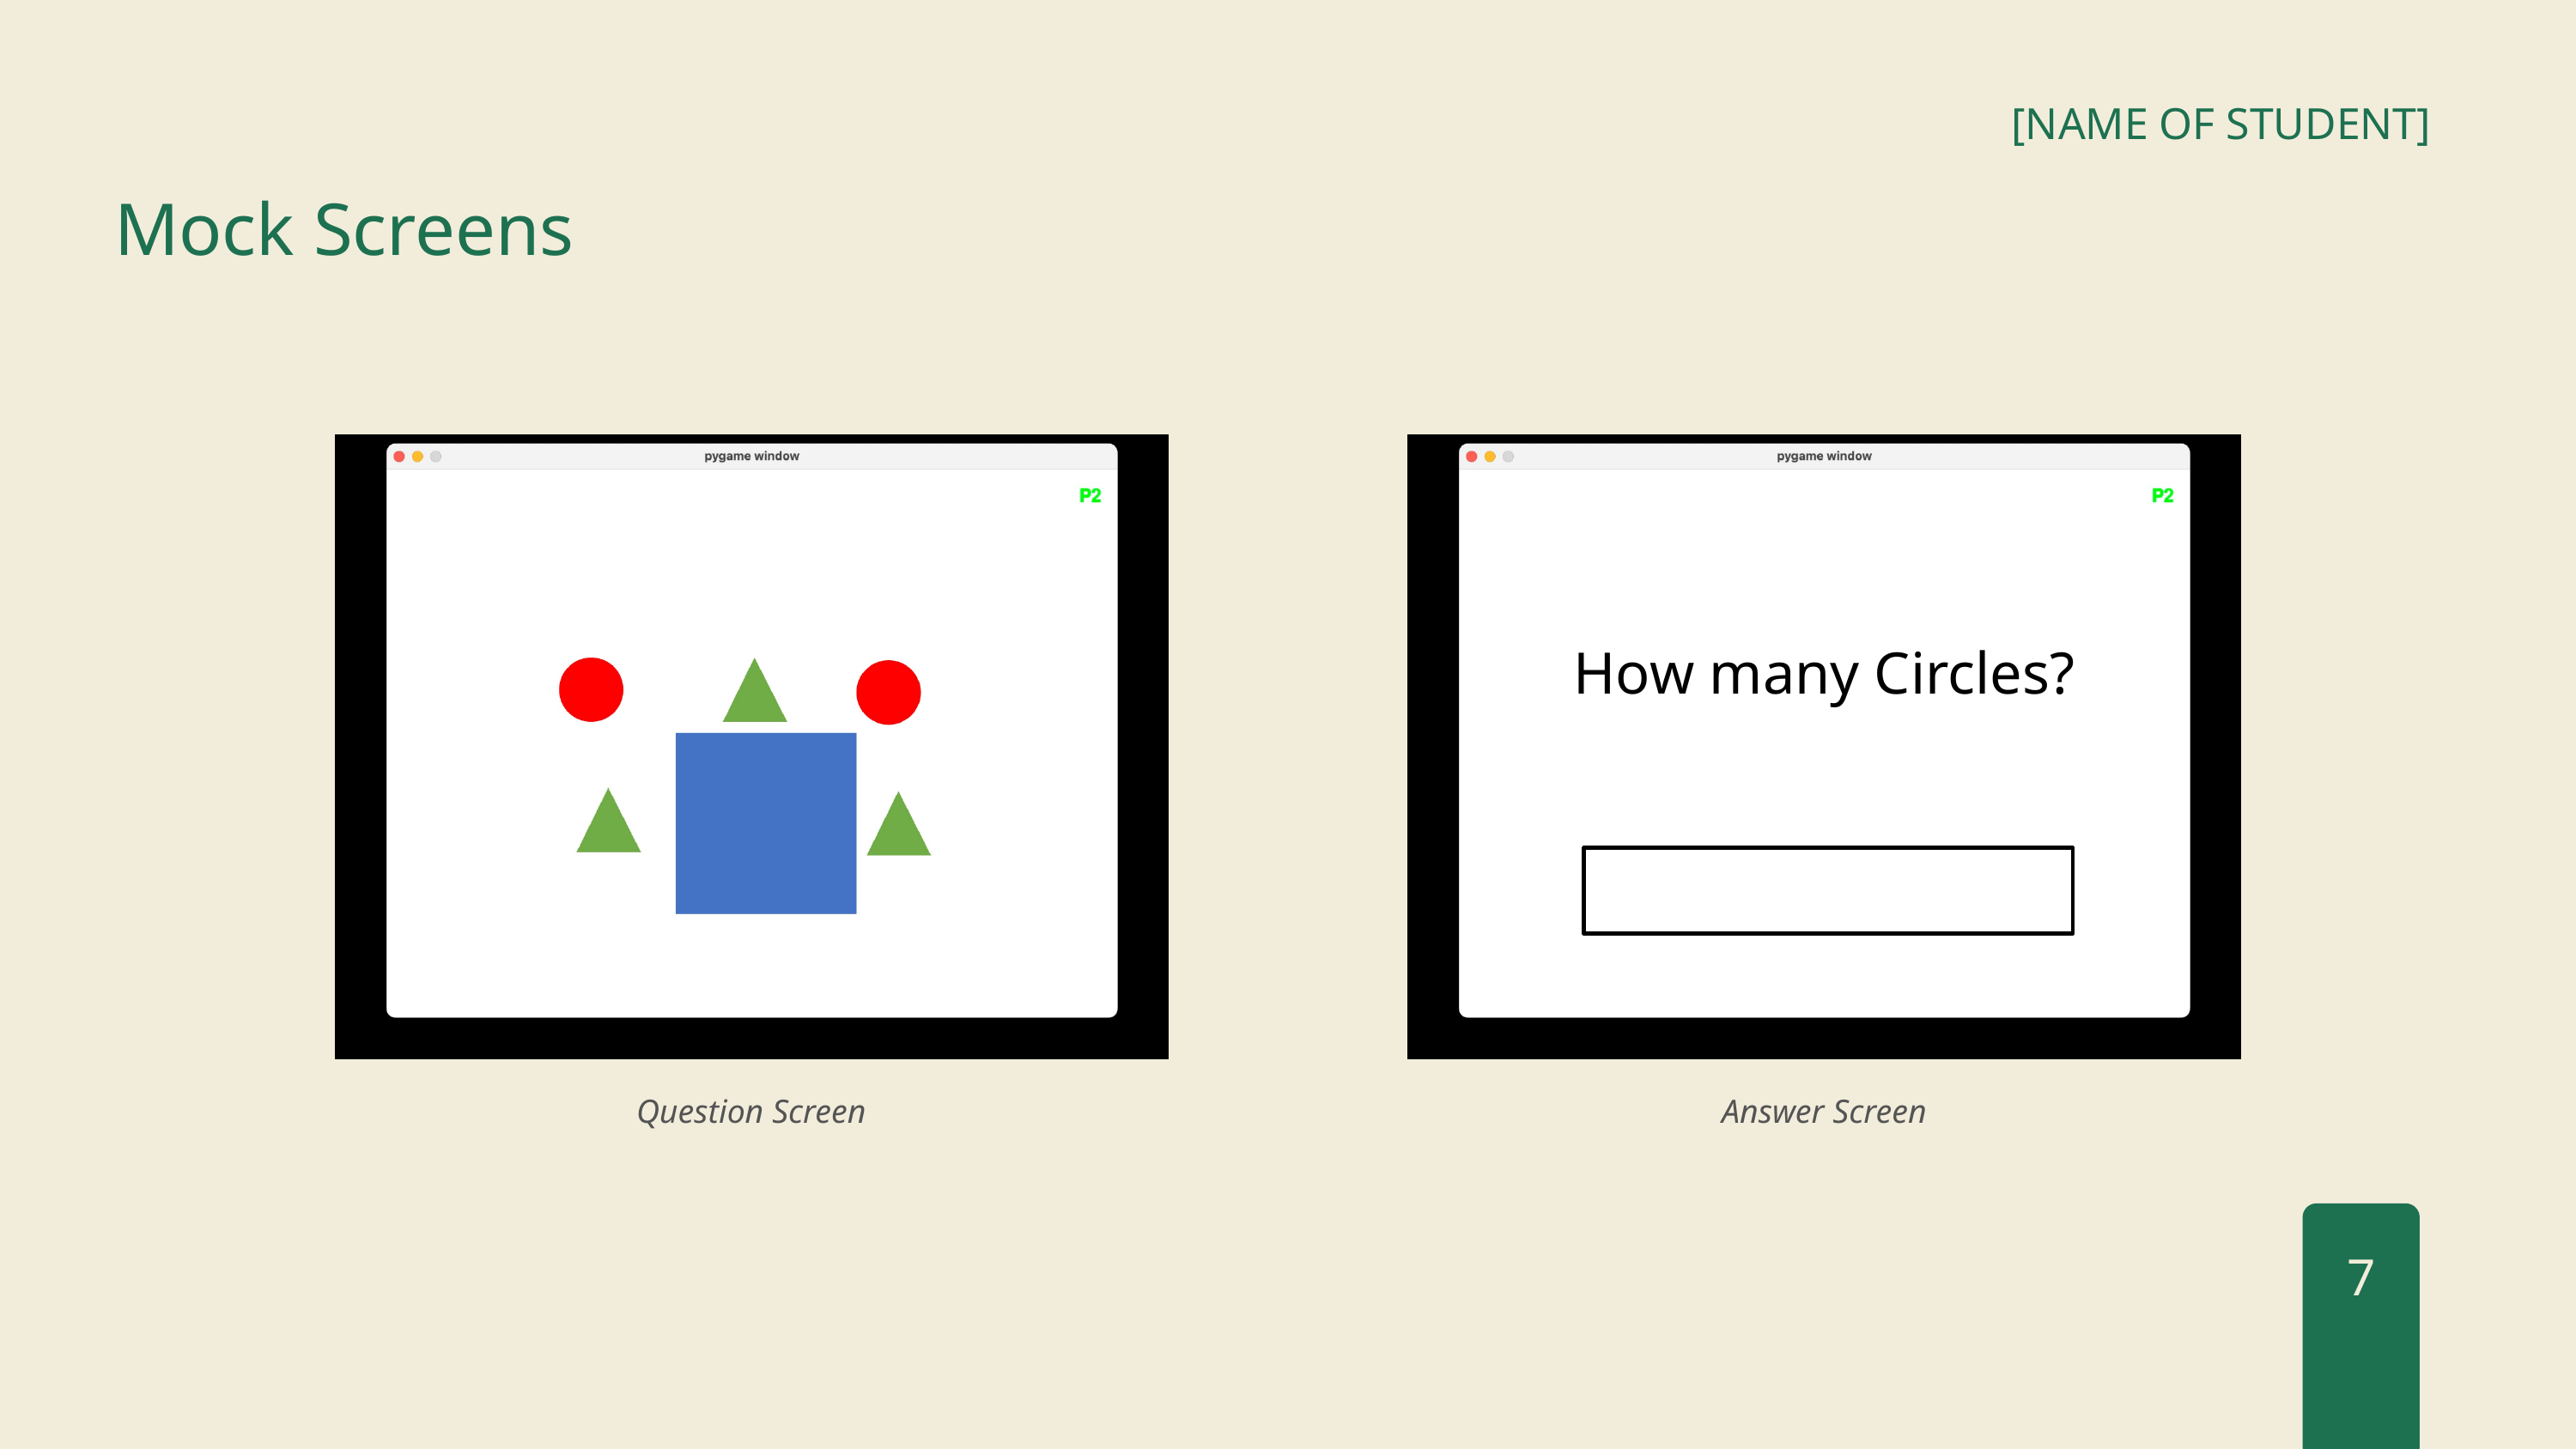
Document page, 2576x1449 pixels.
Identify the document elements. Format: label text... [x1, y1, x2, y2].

text_box Mock Screens [114, 169, 1094, 270]
picture [409, 598, 1066, 968]
text_box [NAME OF STUDENT] [1930, 88, 2432, 149]
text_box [334, 434, 2242, 1161]
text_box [2302, 1203, 2421, 1449]
